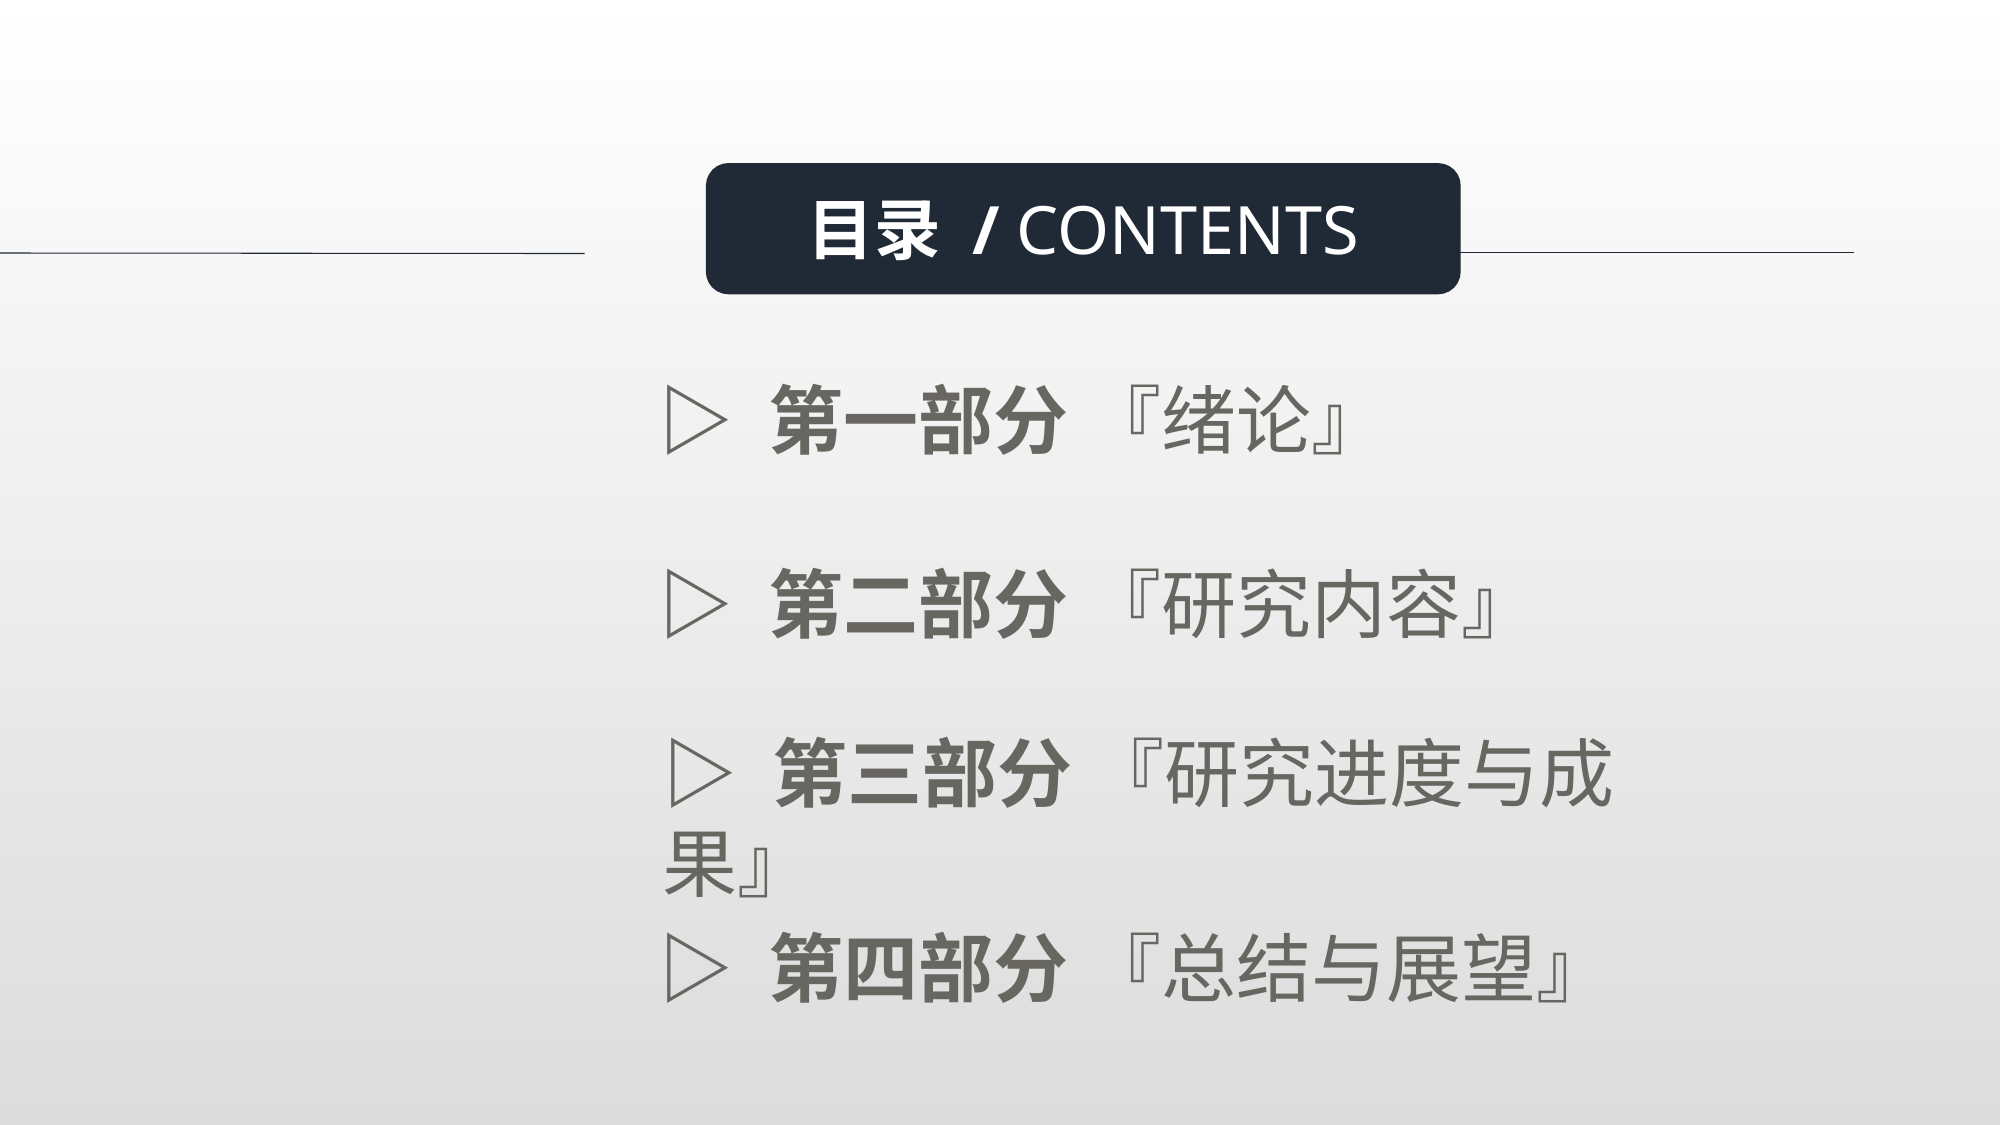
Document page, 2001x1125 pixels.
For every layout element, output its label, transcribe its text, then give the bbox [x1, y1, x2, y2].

text_box ▷ 第二部分 『研究内容』 [644, 550, 1551, 656]
text_box ▷ 第一部分 『绪论』 [644, 365, 1401, 471]
text_box ▷ 第四部分 『总结与展望』 [644, 913, 1626, 1019]
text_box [0, 164, 1855, 294]
text_box ▷ 第三部分 『研究进度与成果』 [647, 719, 1773, 915]
